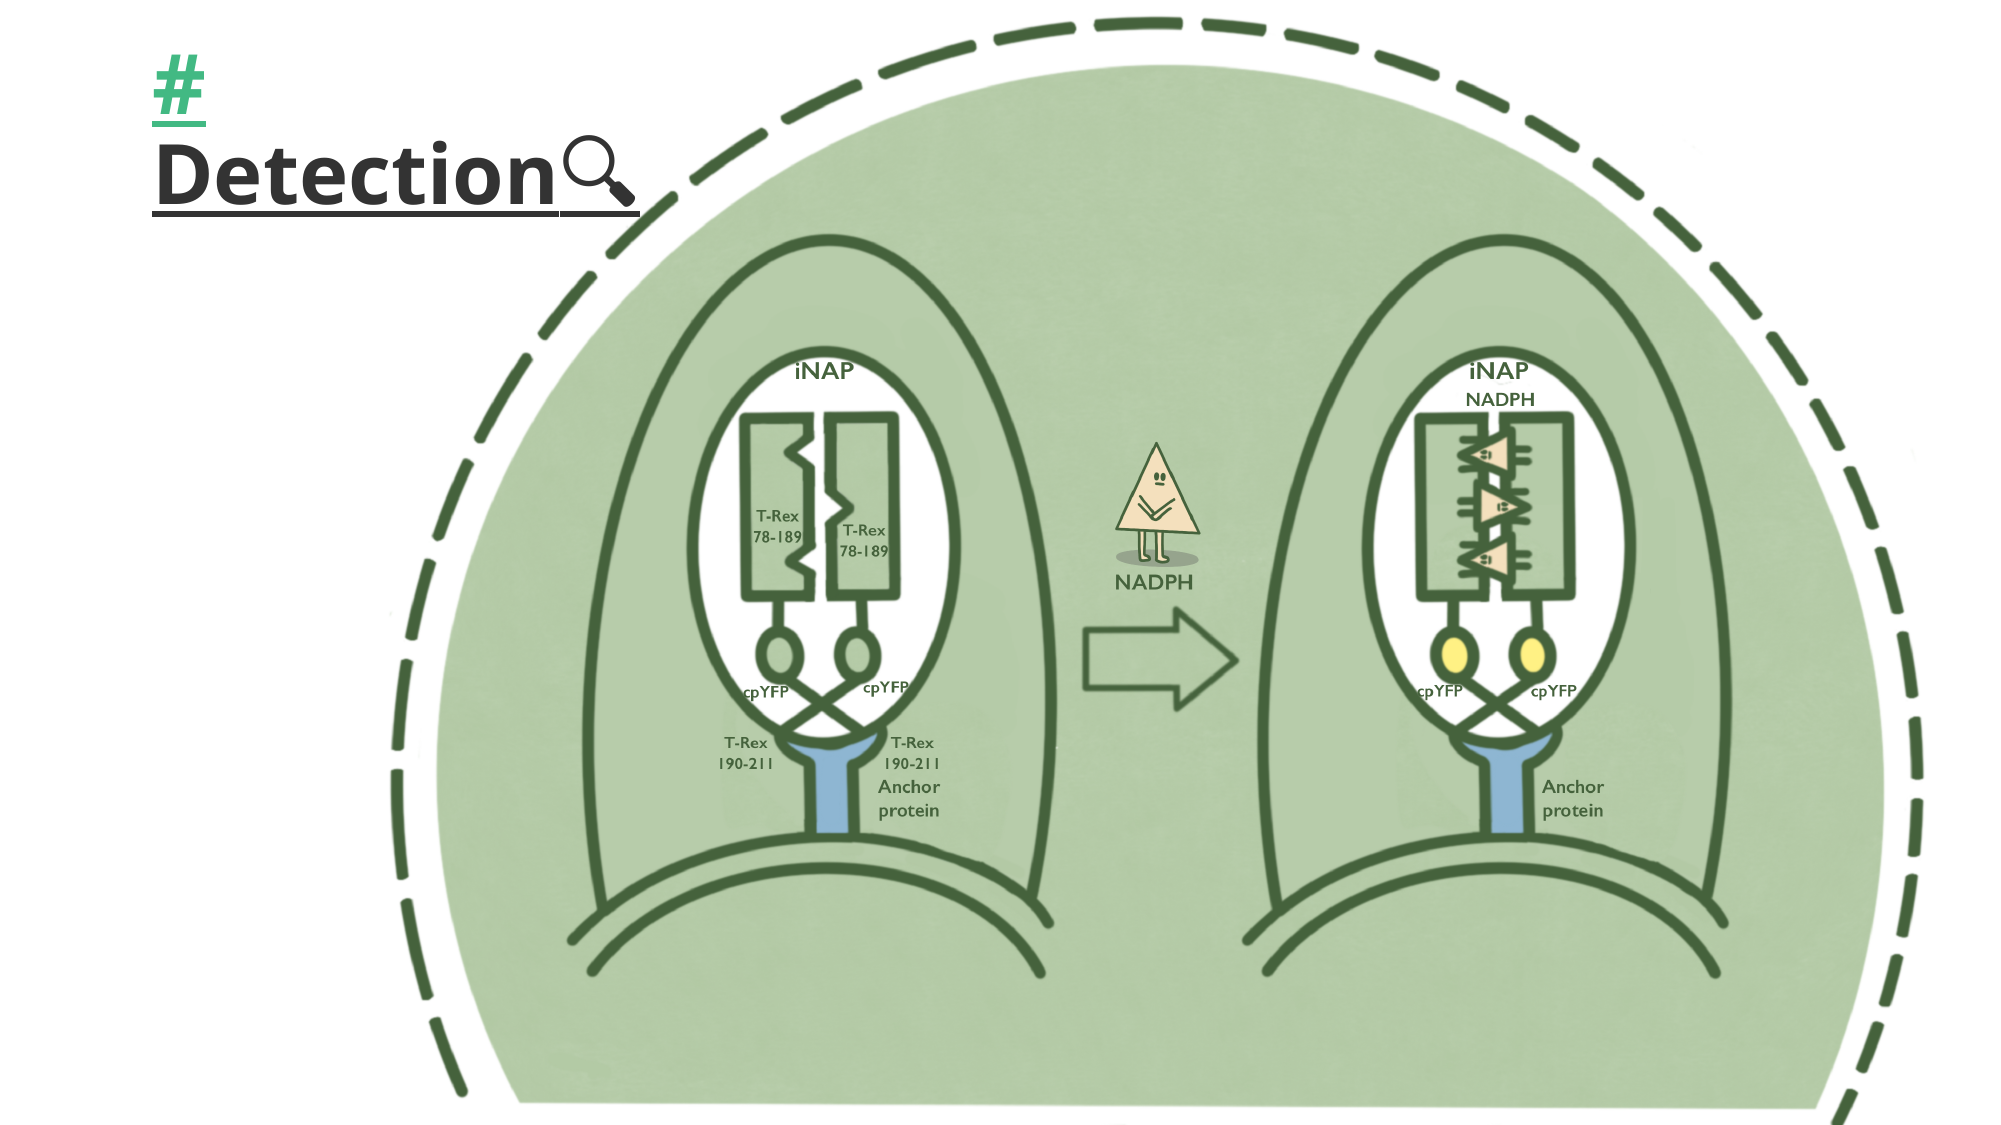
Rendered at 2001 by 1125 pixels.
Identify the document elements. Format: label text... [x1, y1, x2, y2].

title # Detection🔍 [137, 24, 373, 242]
picture [373, 0, 1951, 1125]
